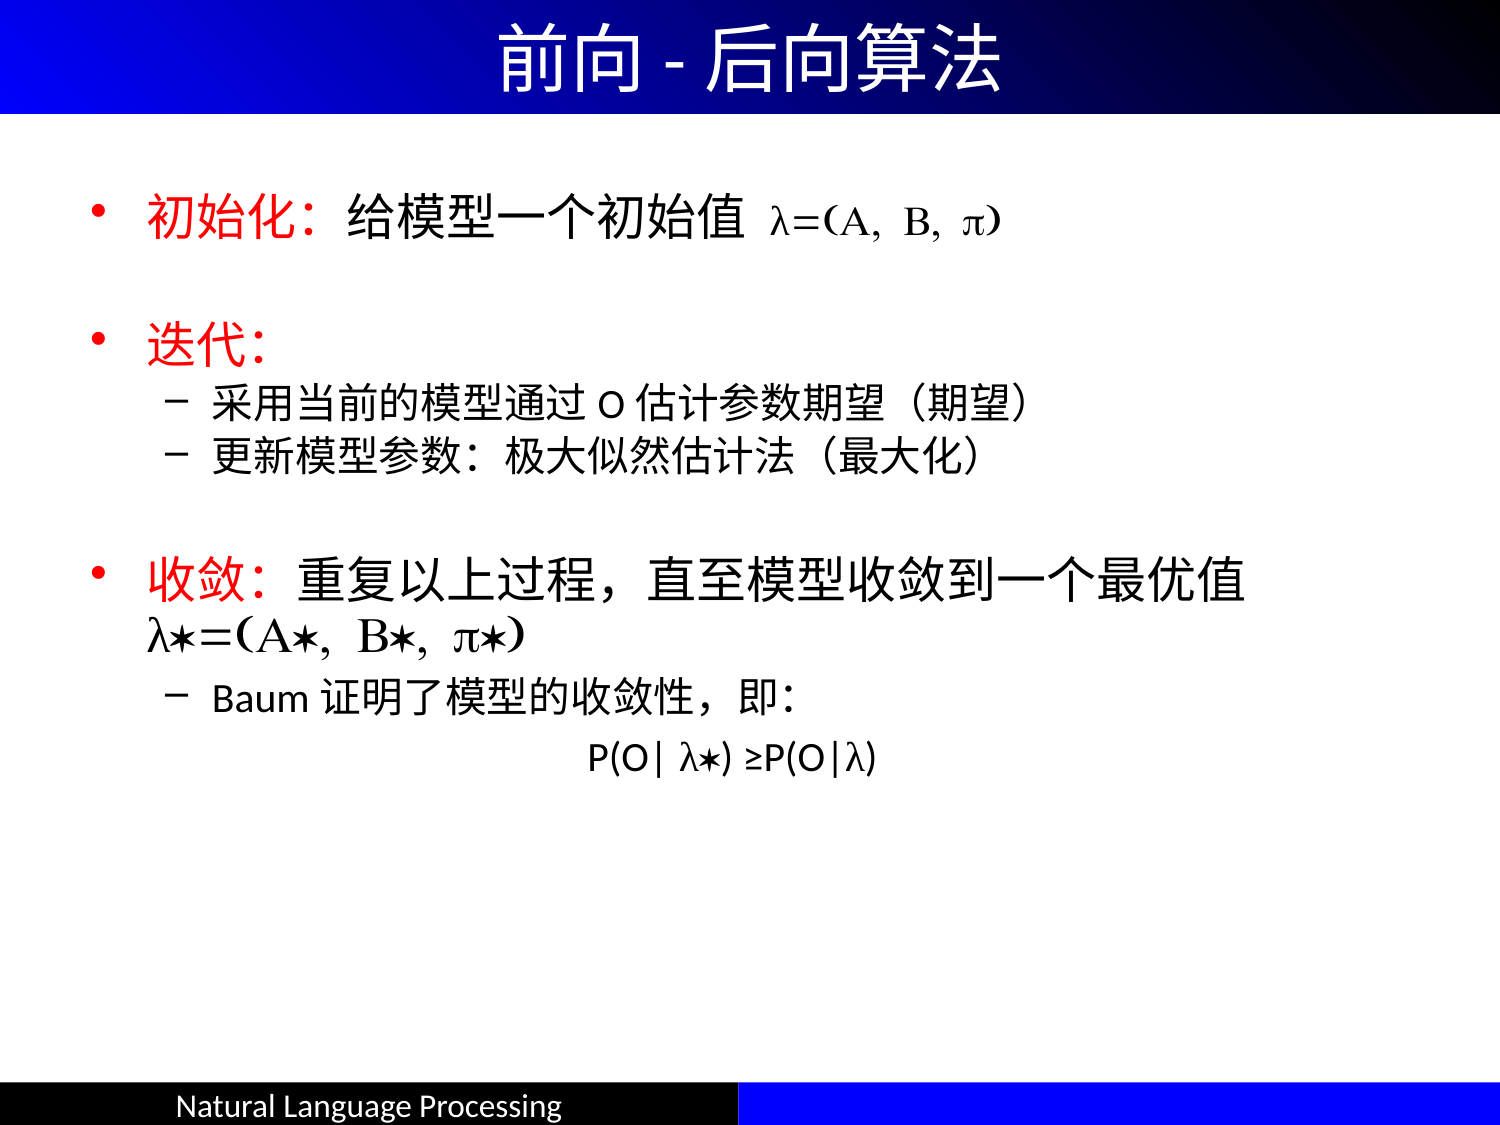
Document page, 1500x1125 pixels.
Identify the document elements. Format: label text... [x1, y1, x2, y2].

list 初始化：给模型一个初始值 λ=(A, B, p) 迭代： 采用当前的模型通过O估计参数期望（期望） 更新模型参数：极大似然估计法（最大化） 收敛：重复以上过程，直至模型收敛到一个最优值 λ*=(A*, B*, p*) Baum证明了模型的收敛性，即： P(O| λ*) ≥P(O|λ) [74, 184, 1400, 1006]
title 前向-后向算法 [0, 0, 1500, 115]
